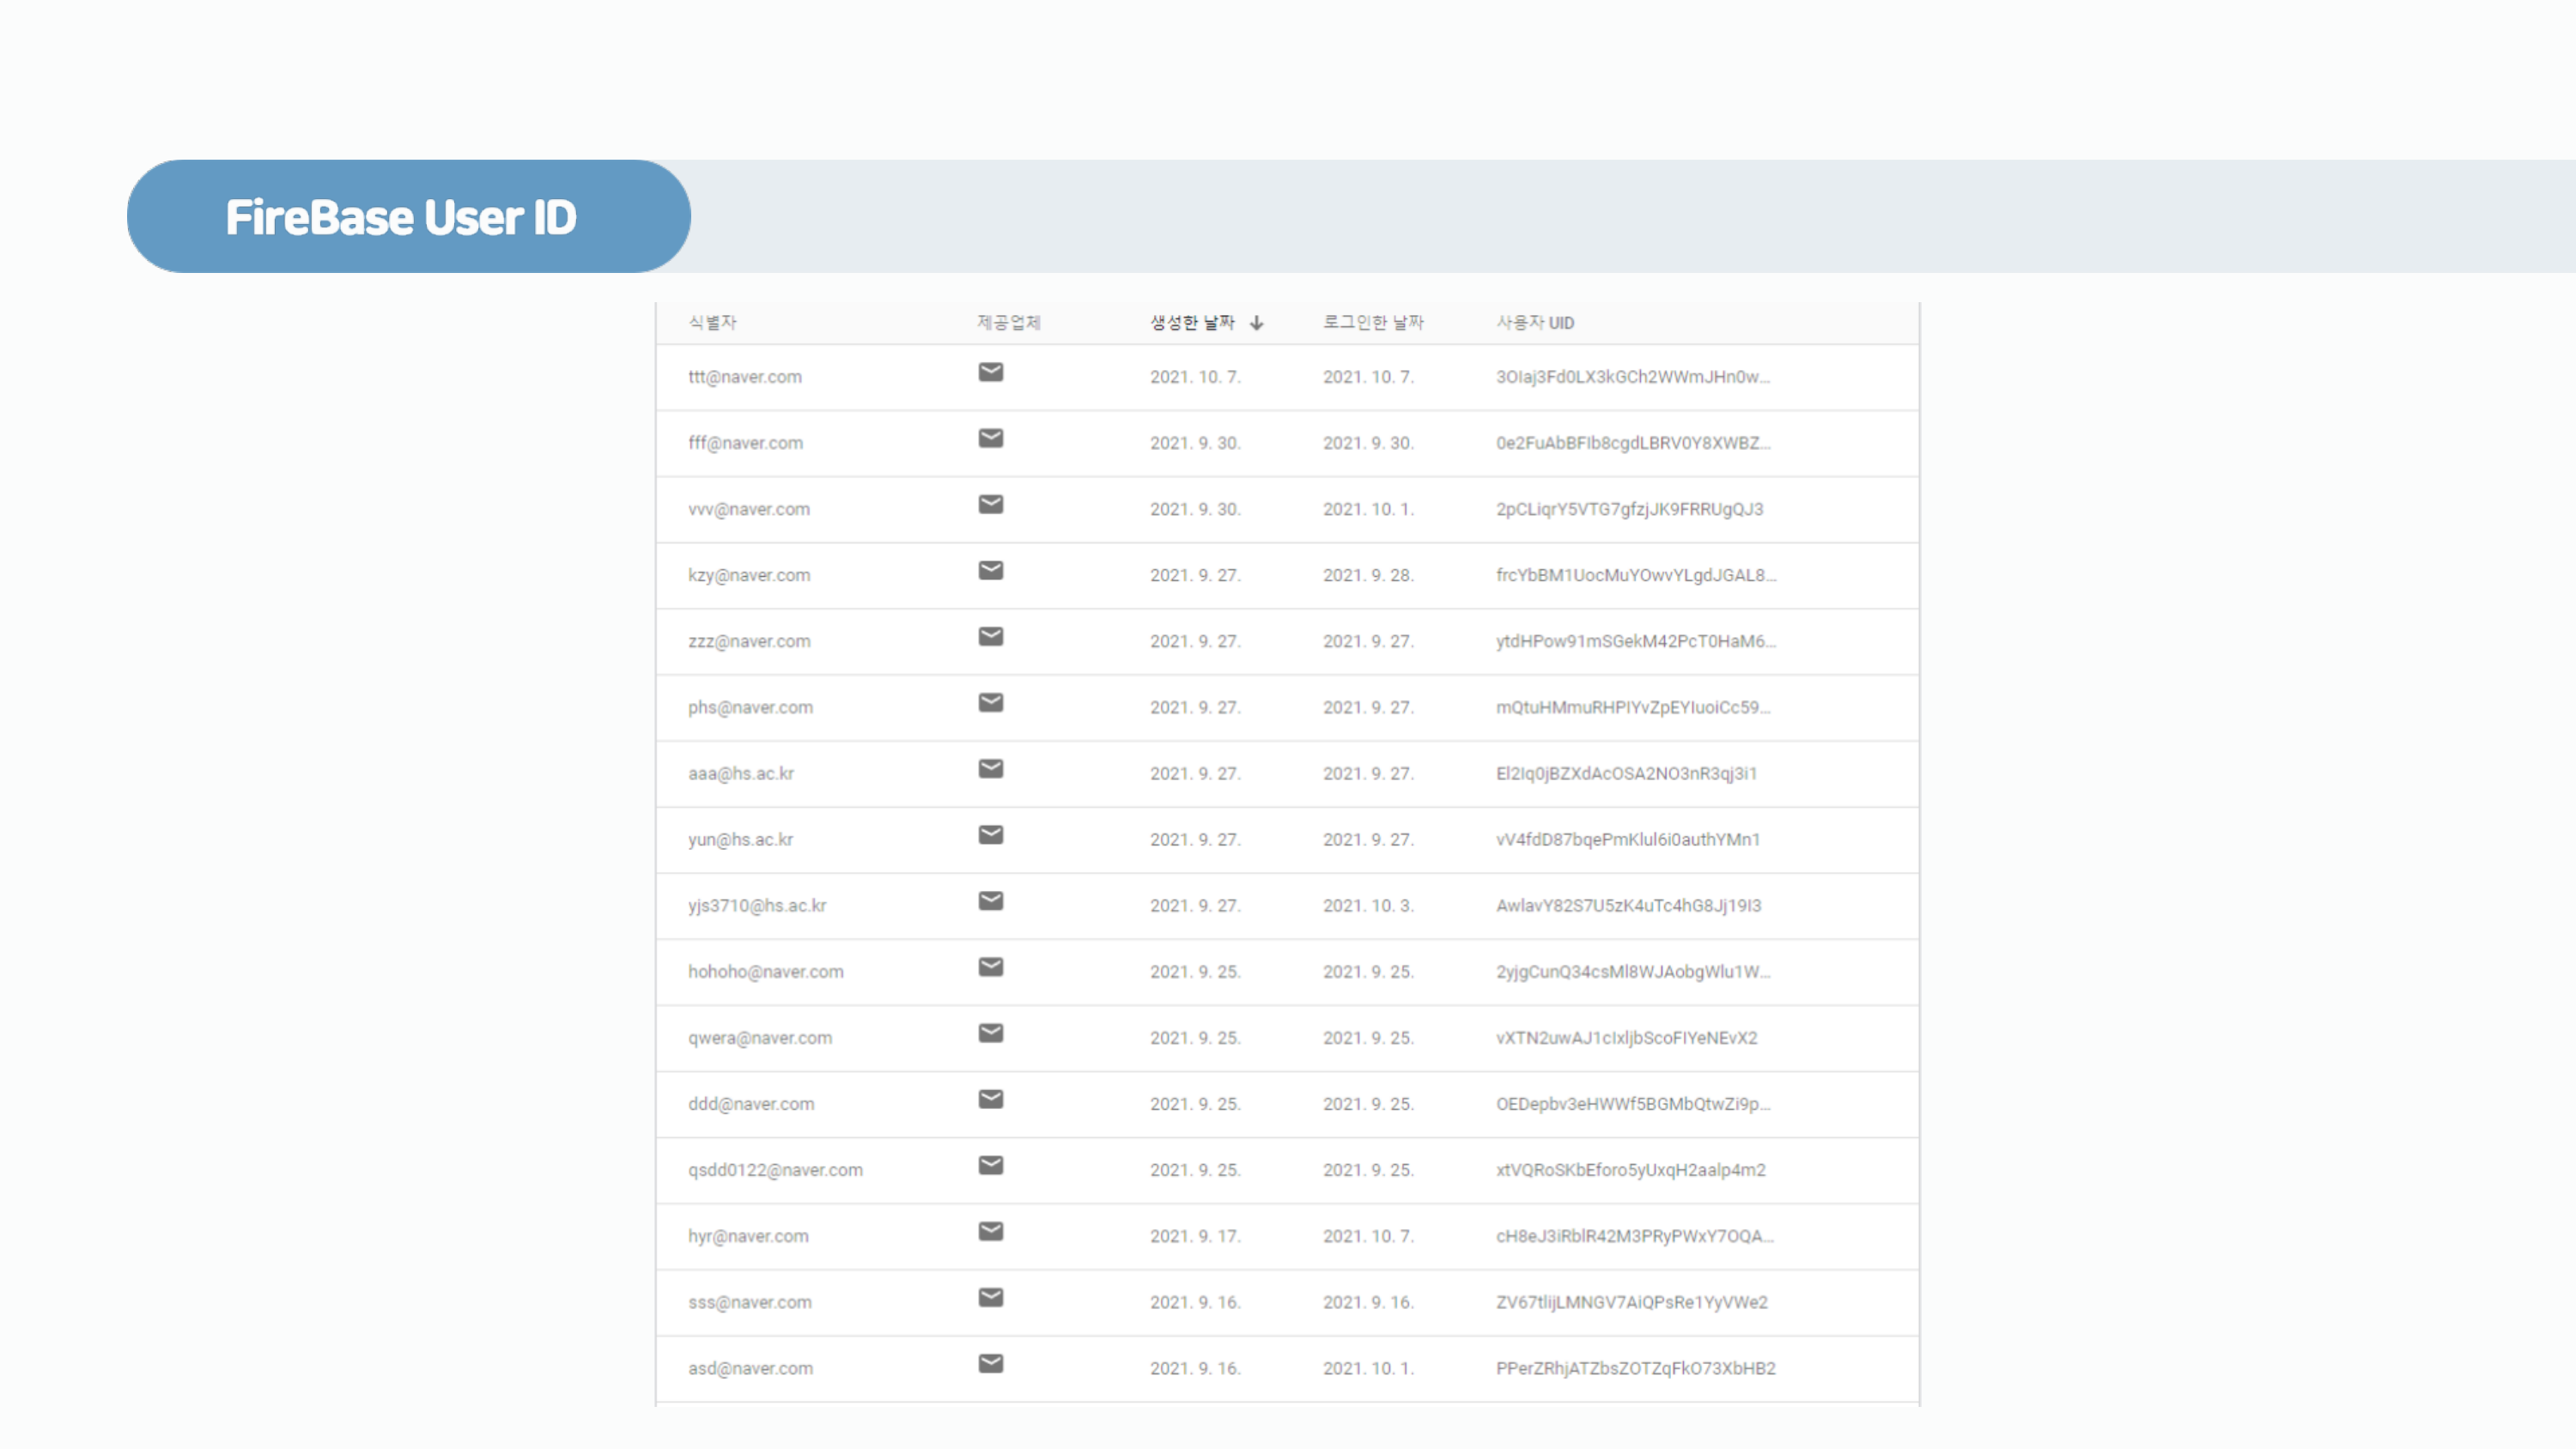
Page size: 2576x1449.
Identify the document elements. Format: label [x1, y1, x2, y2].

picture [218, 179, 599, 266]
text_box [127, 160, 691, 273]
text_box [653, 302, 1922, 1407]
text_box [692, 160, 2576, 273]
